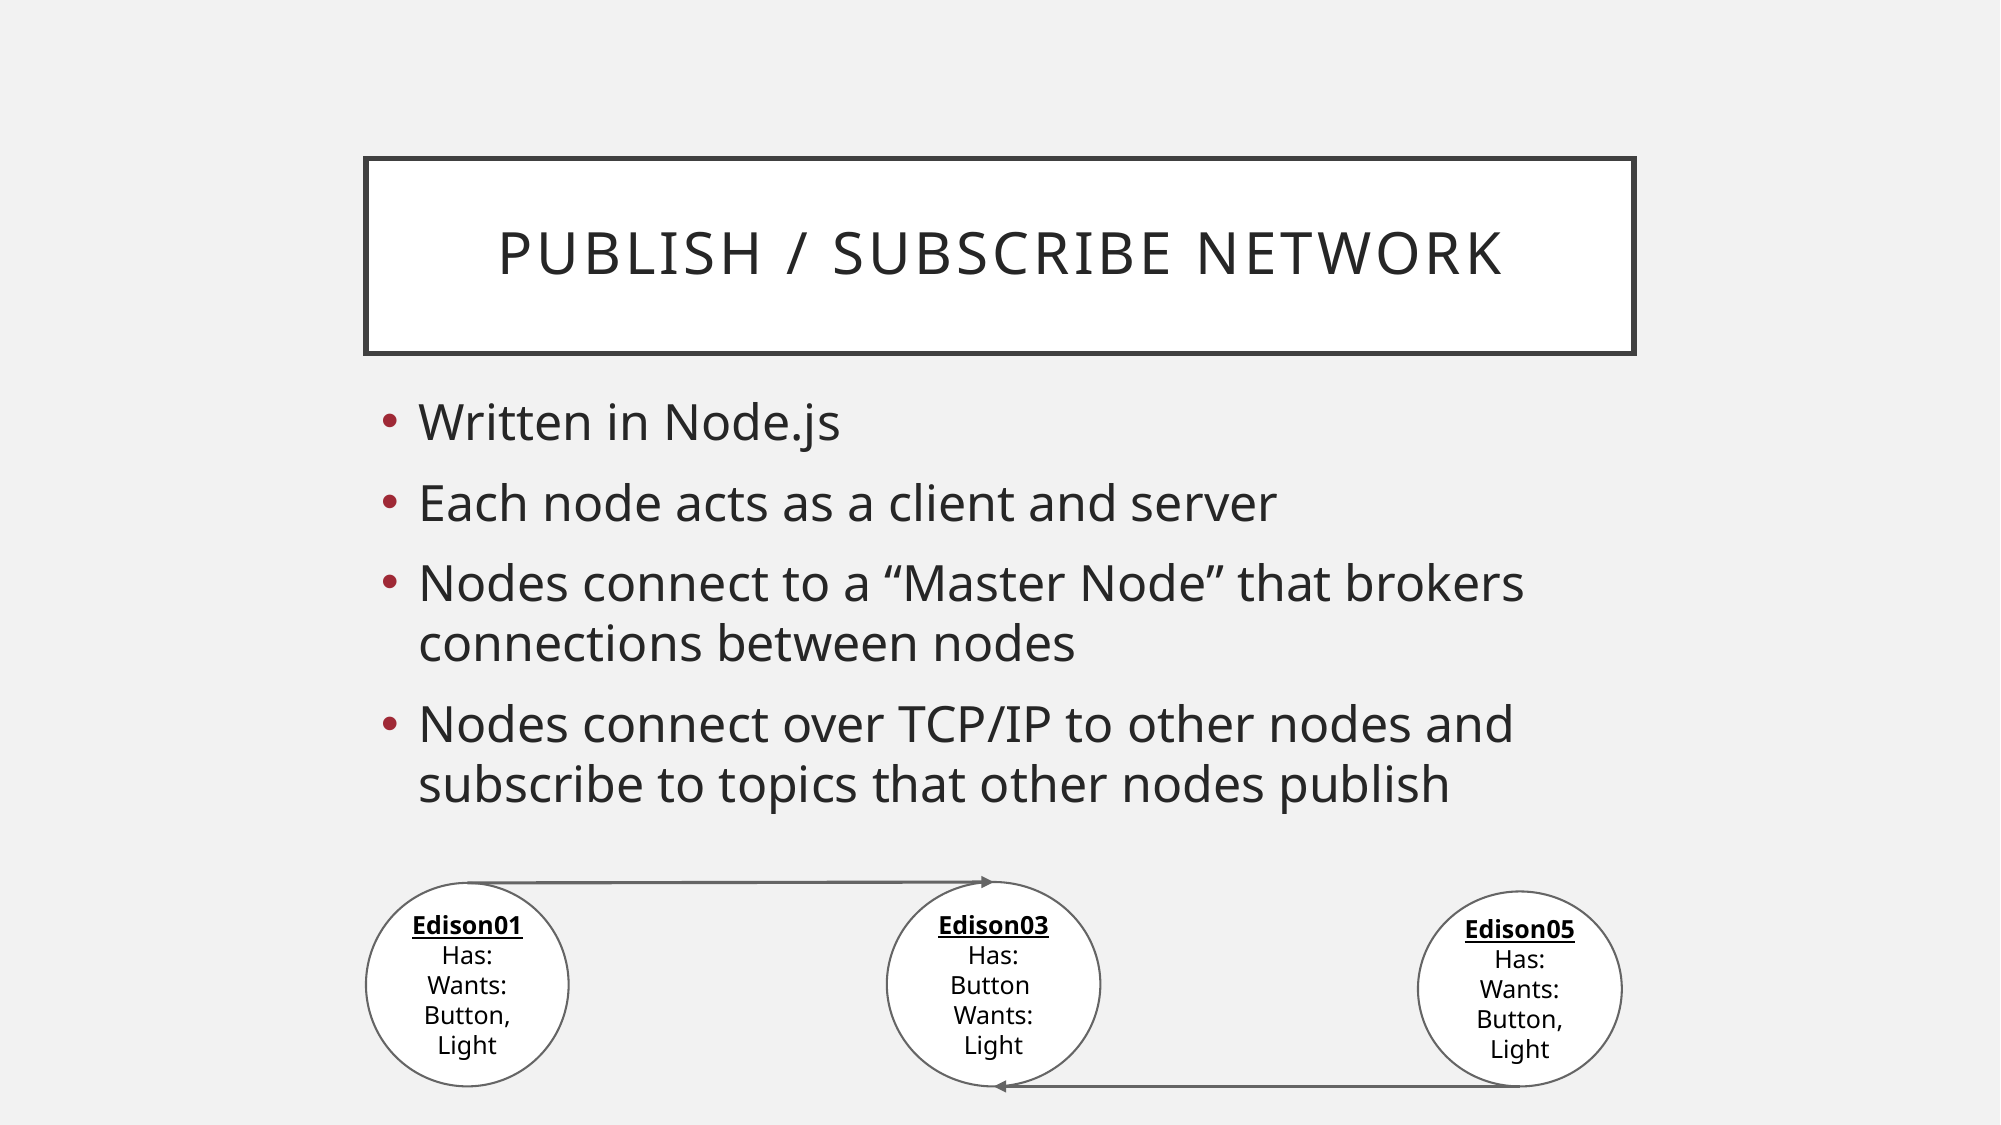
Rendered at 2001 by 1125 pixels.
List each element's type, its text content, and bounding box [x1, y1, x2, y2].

text_box Edison01 Has: Wants: Button, Light [364, 881, 570, 1088]
title Publish / Subscribe Network [363, 156, 1637, 356]
list Written in Node.js Each node acts as a client and server Nodes connect to a “Master Node” that brokers connections between nodes Nodes connect over TCP/IP to other nodes and subscribe to topics that other nodes publish [366, 382, 1634, 892]
text_box Edison05 Has: Wants: Button, Light [1416, 890, 1623, 1088]
text_box Edison03 Has: Button Wants: Light [885, 880, 1102, 1088]
